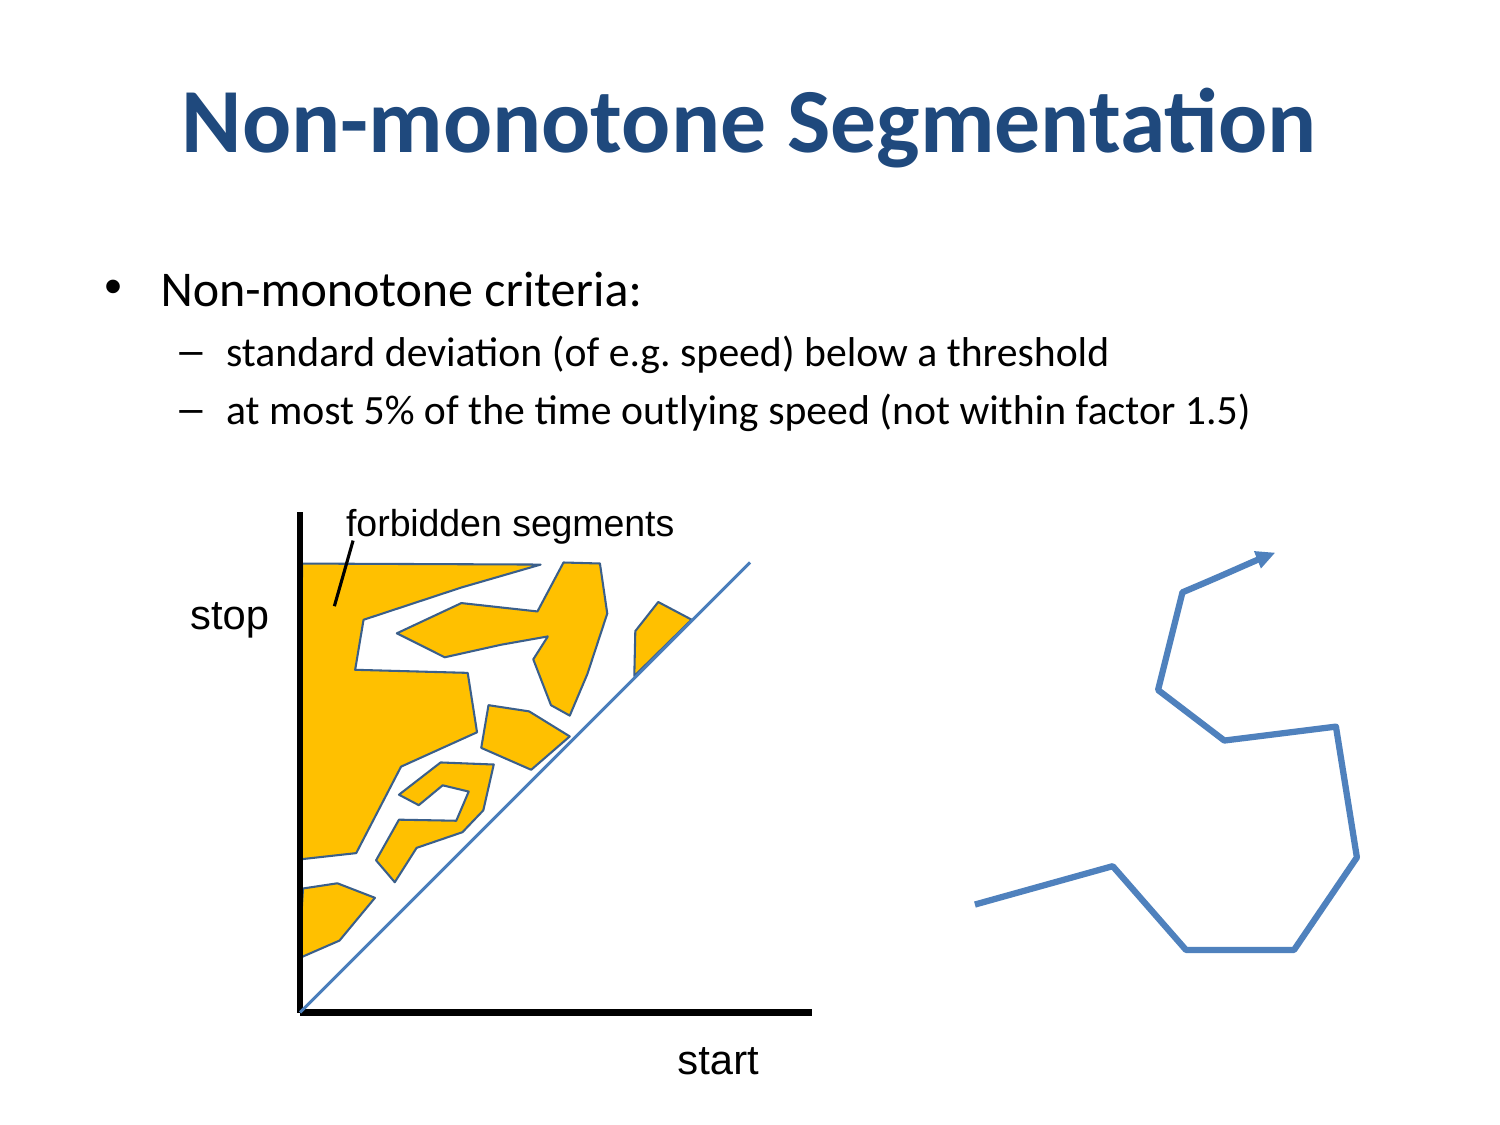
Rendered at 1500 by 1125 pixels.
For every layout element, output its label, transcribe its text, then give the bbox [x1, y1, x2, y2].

text_box [974, 551, 1359, 952]
text_box stop [175, 580, 285, 646]
list Non-monotone criteria: standard deviation (of e.g. speed) below a threshold at most 5% of the time outlying speed (not within factor 1.5) [89, 248, 1438, 488]
text_box start [662, 1025, 774, 1090]
title Non-monotone Segmentation [74, 53, 1426, 180]
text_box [299, 562, 751, 1013]
text_box forbidden segments [331, 491, 690, 552]
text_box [334, 540, 354, 607]
